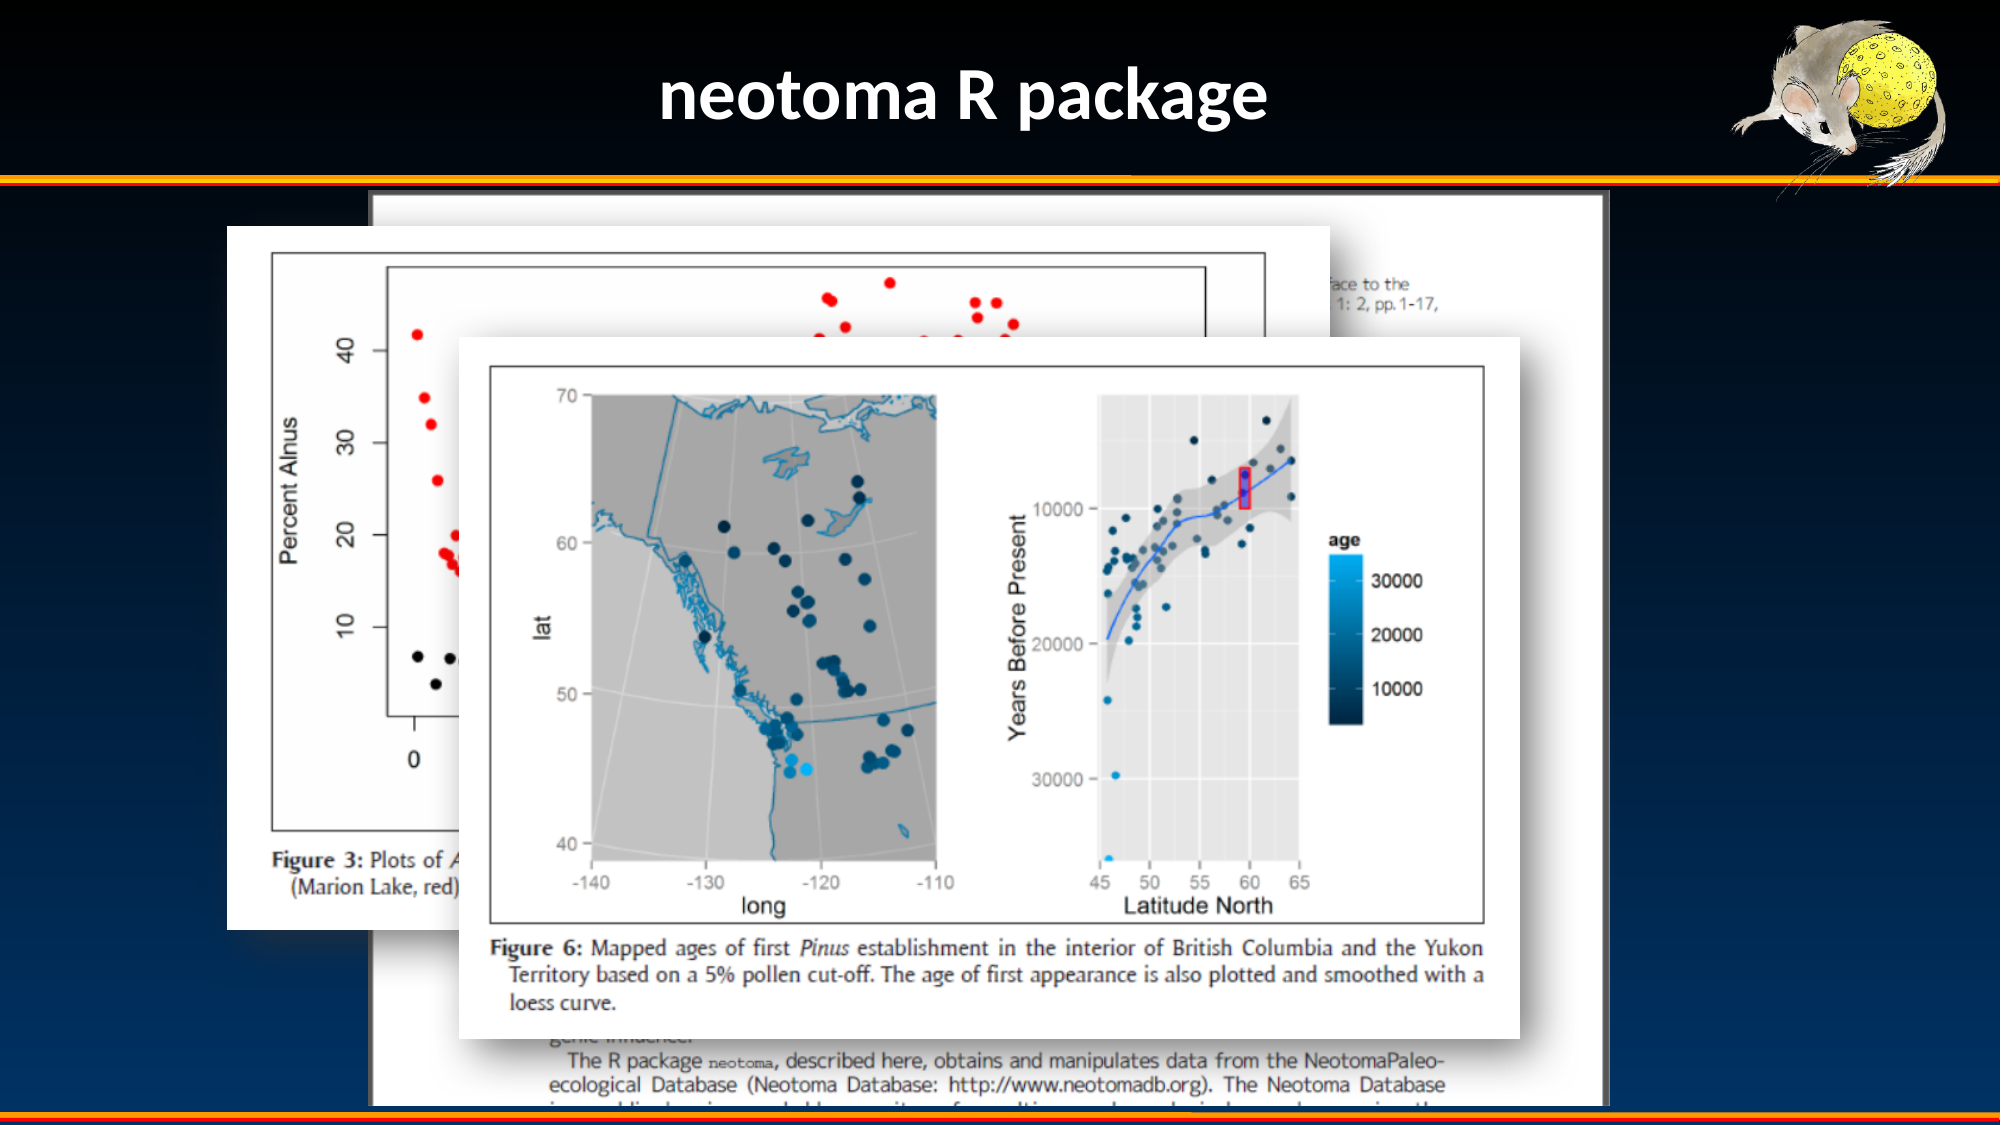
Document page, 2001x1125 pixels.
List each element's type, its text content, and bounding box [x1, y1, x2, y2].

text_box neotoma R package [643, 37, 1285, 142]
picture [1698, 0, 2000, 224]
picture [226, 190, 1610, 1106]
